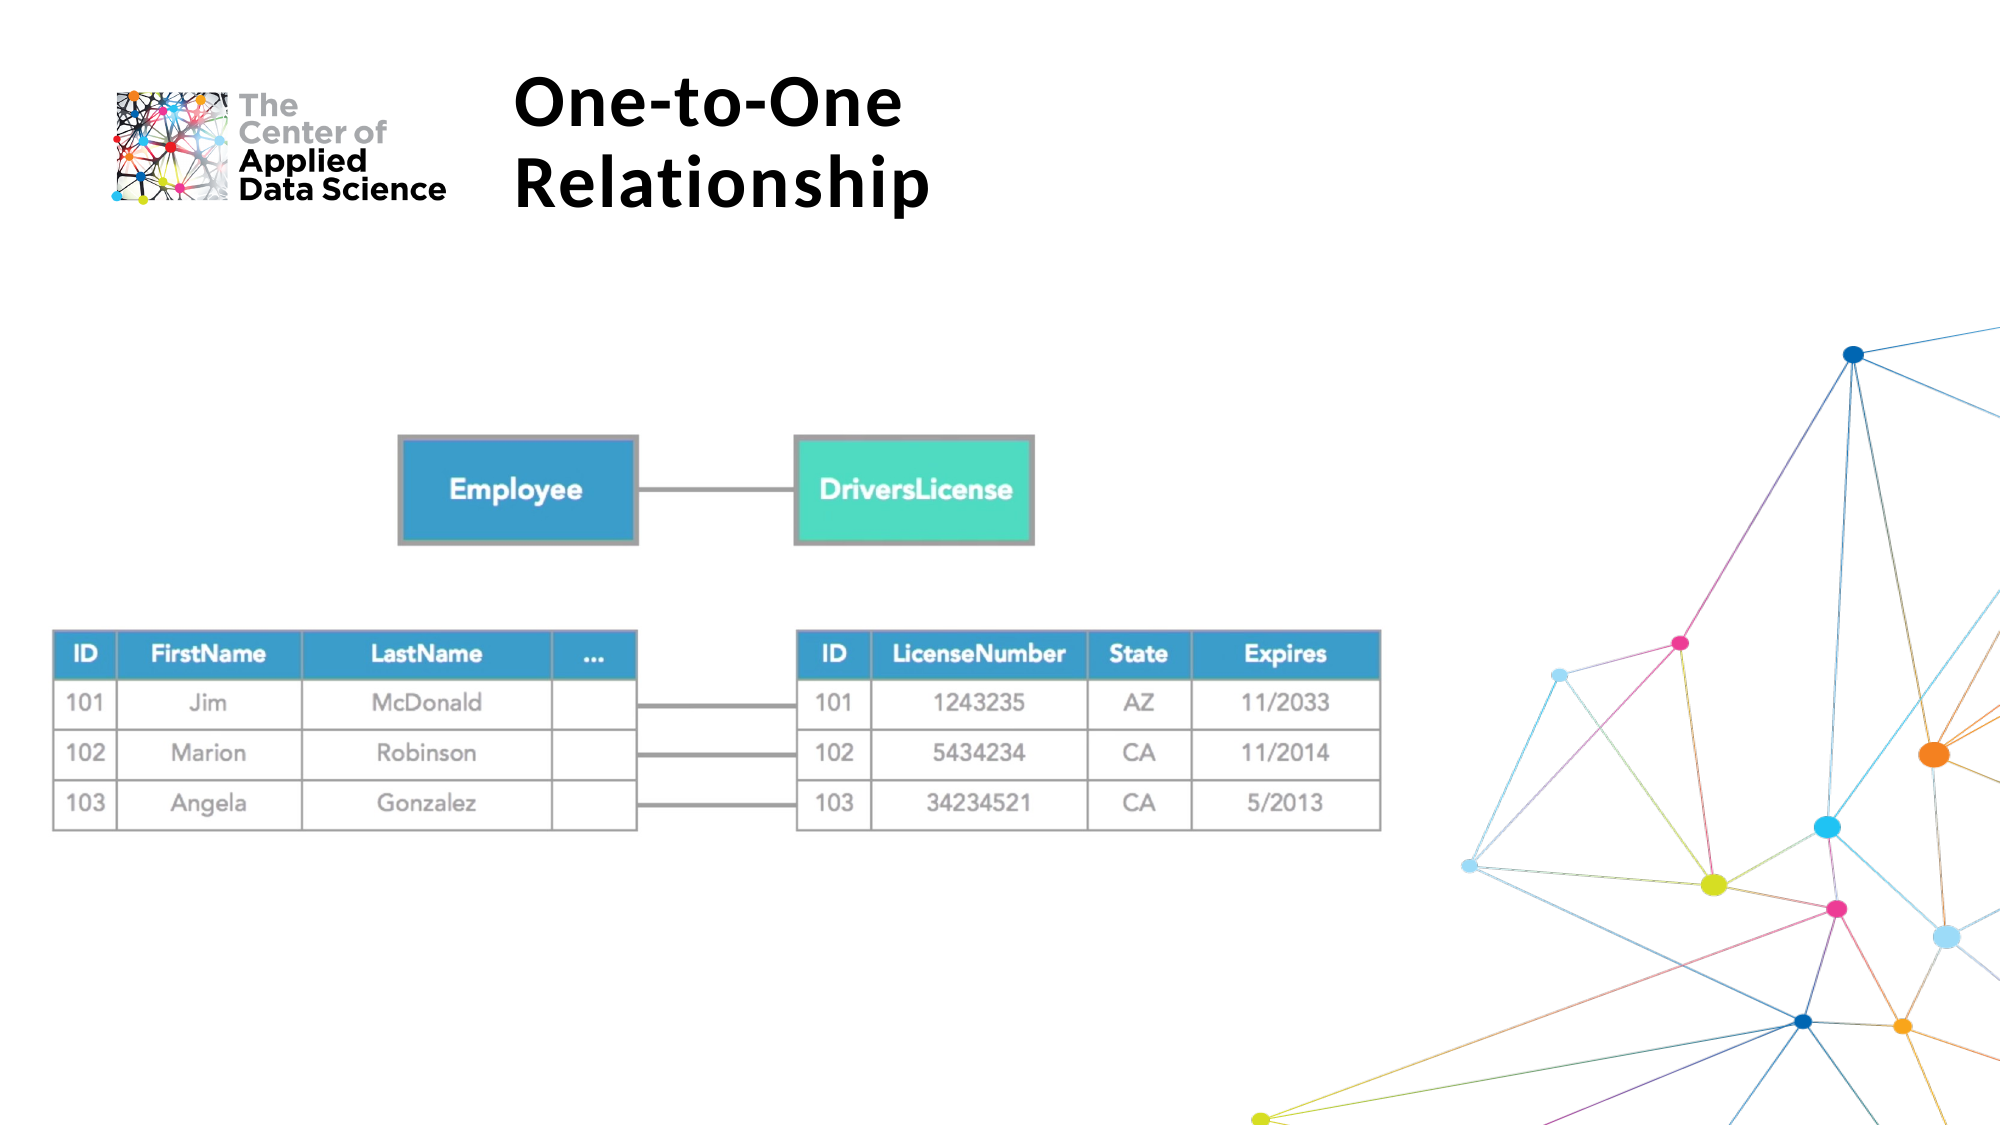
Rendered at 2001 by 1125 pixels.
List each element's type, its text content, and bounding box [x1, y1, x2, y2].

picture [1219, 314, 2000, 1125]
title One-to-One Relationship [512, 47, 939, 248]
text_box [10, 329, 1428, 897]
picture [111, 90, 446, 205]
